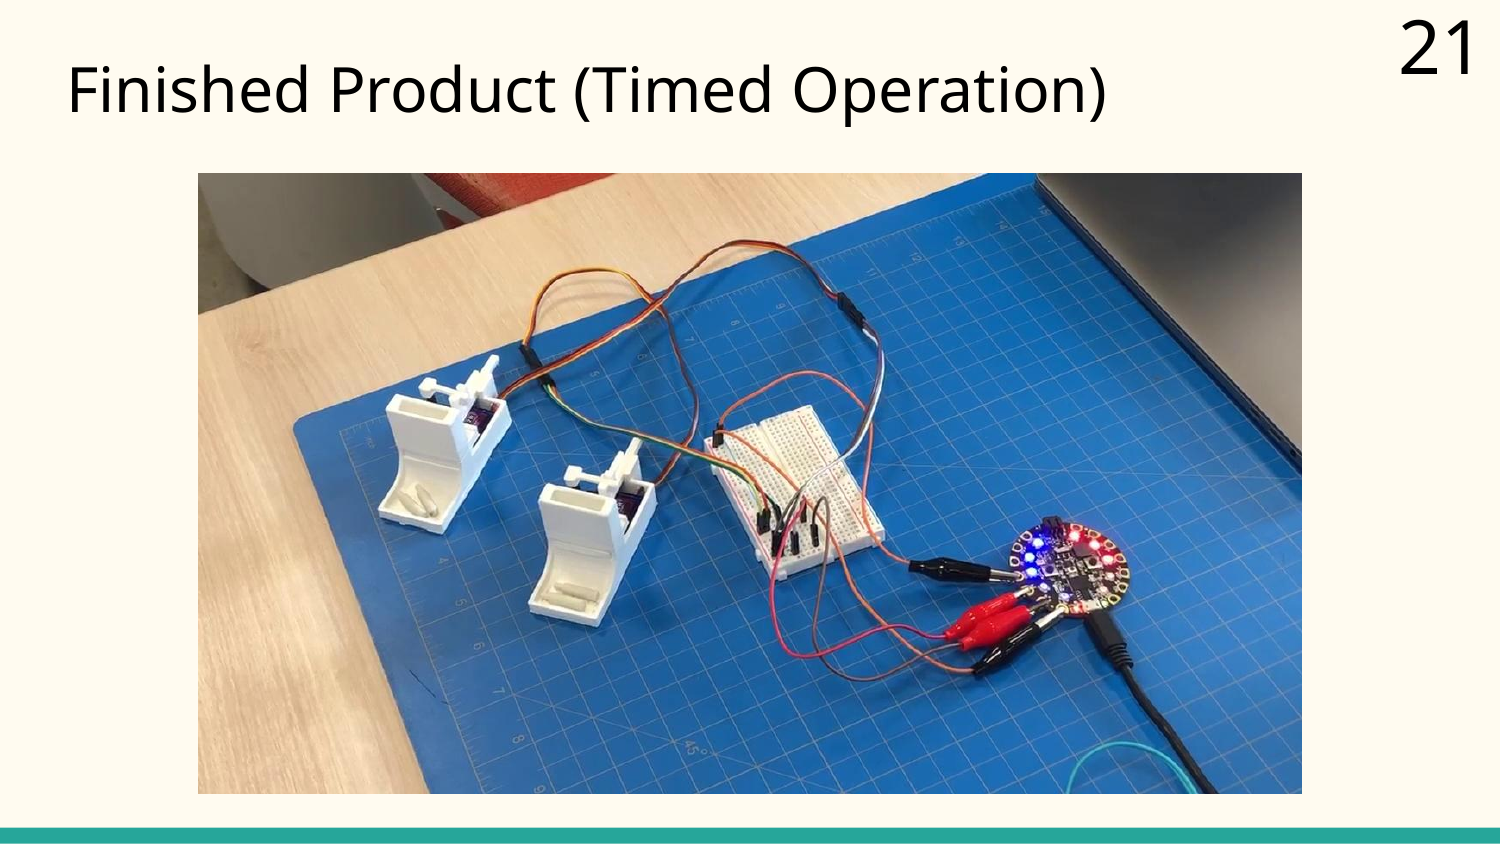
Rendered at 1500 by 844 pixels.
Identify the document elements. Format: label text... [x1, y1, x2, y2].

picture [198, 173, 1302, 794]
slide_number 21 [1217, 0, 1500, 101]
title Finished Product (Timed Operation) [51, 35, 1449, 137]
